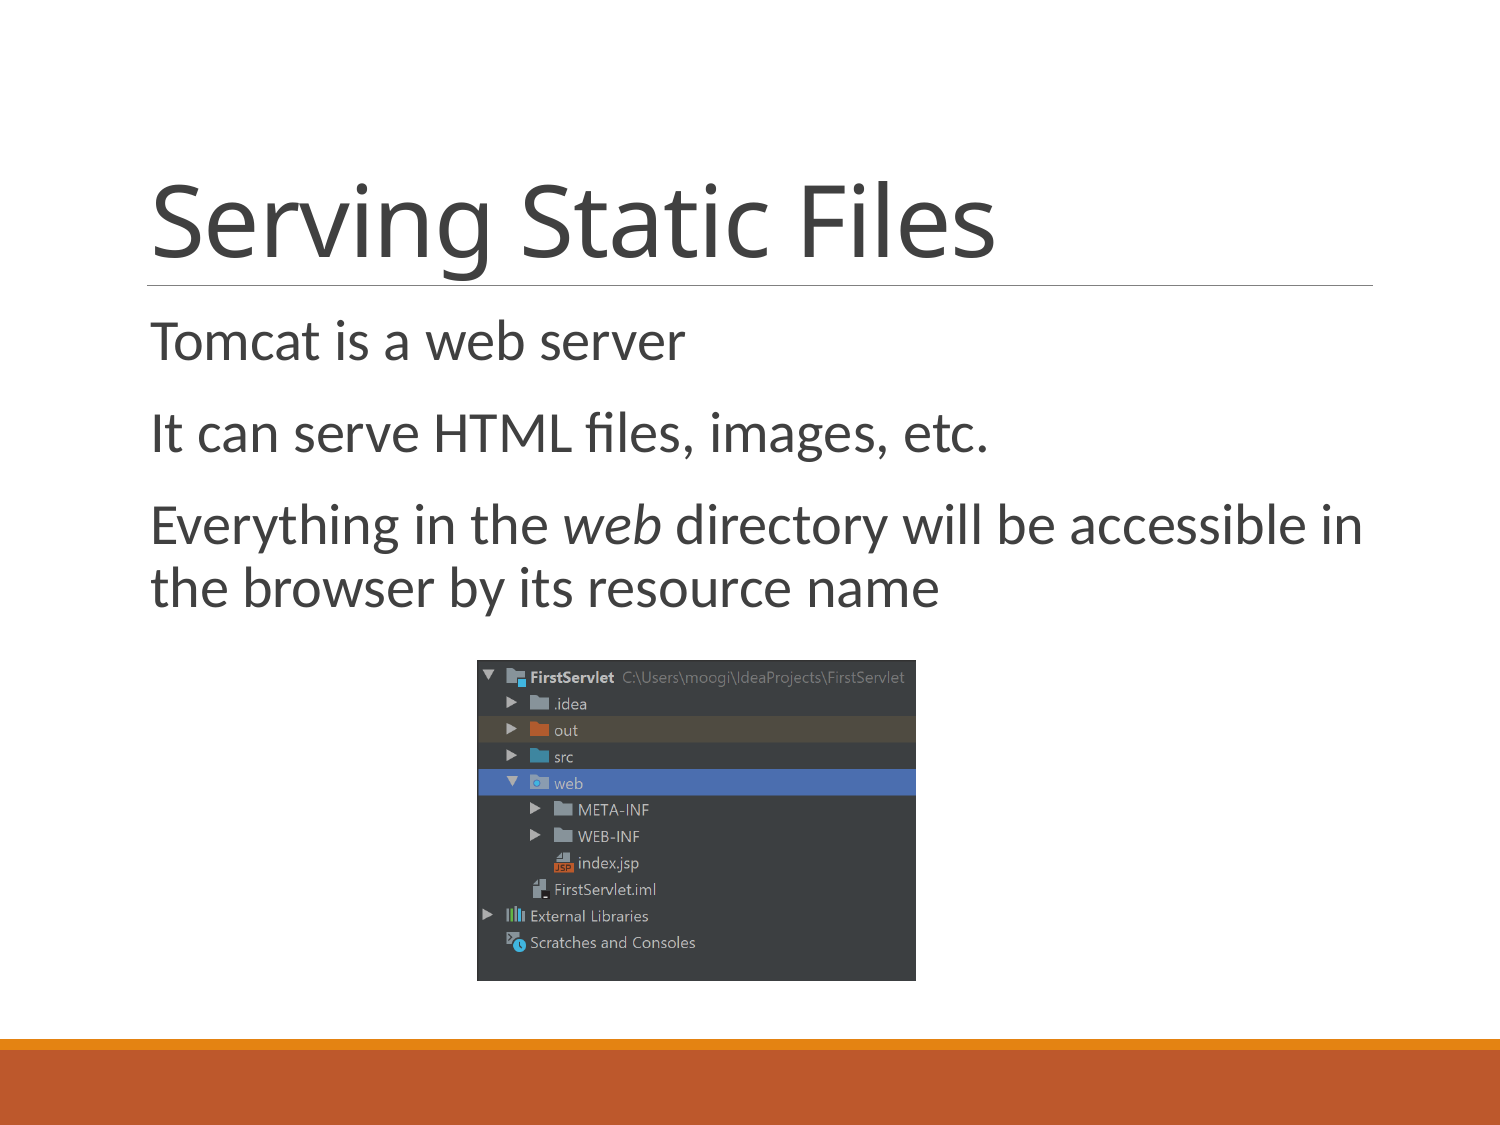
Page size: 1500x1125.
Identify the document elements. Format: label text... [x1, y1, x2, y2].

title Serving Static Files [135, 47, 1373, 285]
picture [476, 660, 917, 982]
list Tomcat is a web server It can serve HTML files, images, etc. Everything in the web directory will be accessible in the browser by its resource name [135, 302, 1373, 963]
